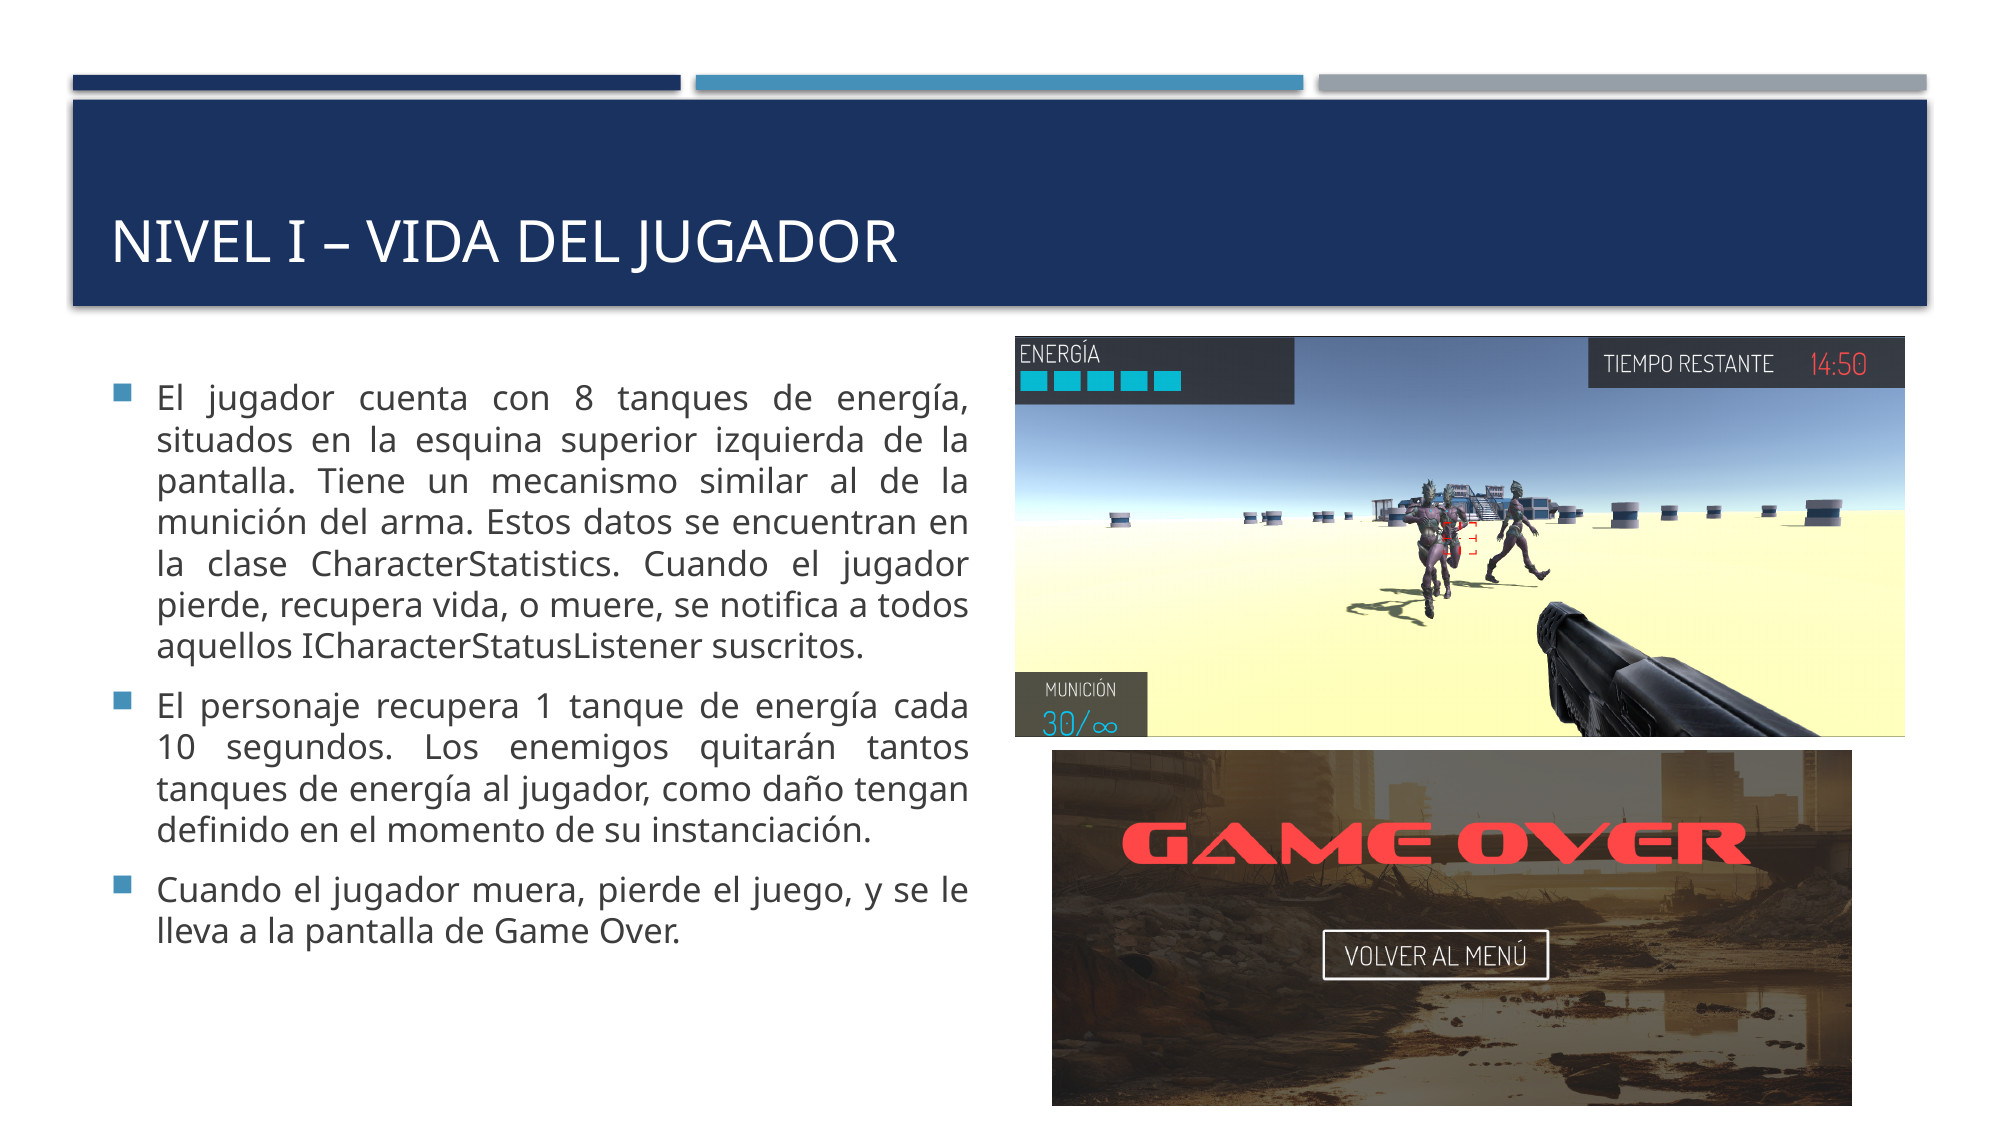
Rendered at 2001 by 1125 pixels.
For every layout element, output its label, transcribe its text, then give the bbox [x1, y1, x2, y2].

picture [1014, 336, 1906, 738]
list El jugador cuenta con 8 tanques de energía, situados en la esquina superior izquierda de la pantalla. Tiene un mecanismo similar al de la munición del arma. Estos datos se encuentran en la clase CharacterStatistics. Cuando el jugador pierde, recupera vida, o muere, se notifica a todos aquellos ICharacterStatusListener suscritos. El personaje recupera 1 tanque de energía cada 10 segundos. Los enemigos quitarán tantos tanques de energía al jugador, como daño tengan definido en el momento de su instanciación. Cuando el jugador muera, pierde el juego, y se le lleva a la pantalla de Game Over. [95, 365, 985, 962]
picture [1051, 749, 1853, 1107]
title Nivel I – Vida del jugador [95, 119, 1905, 282]
